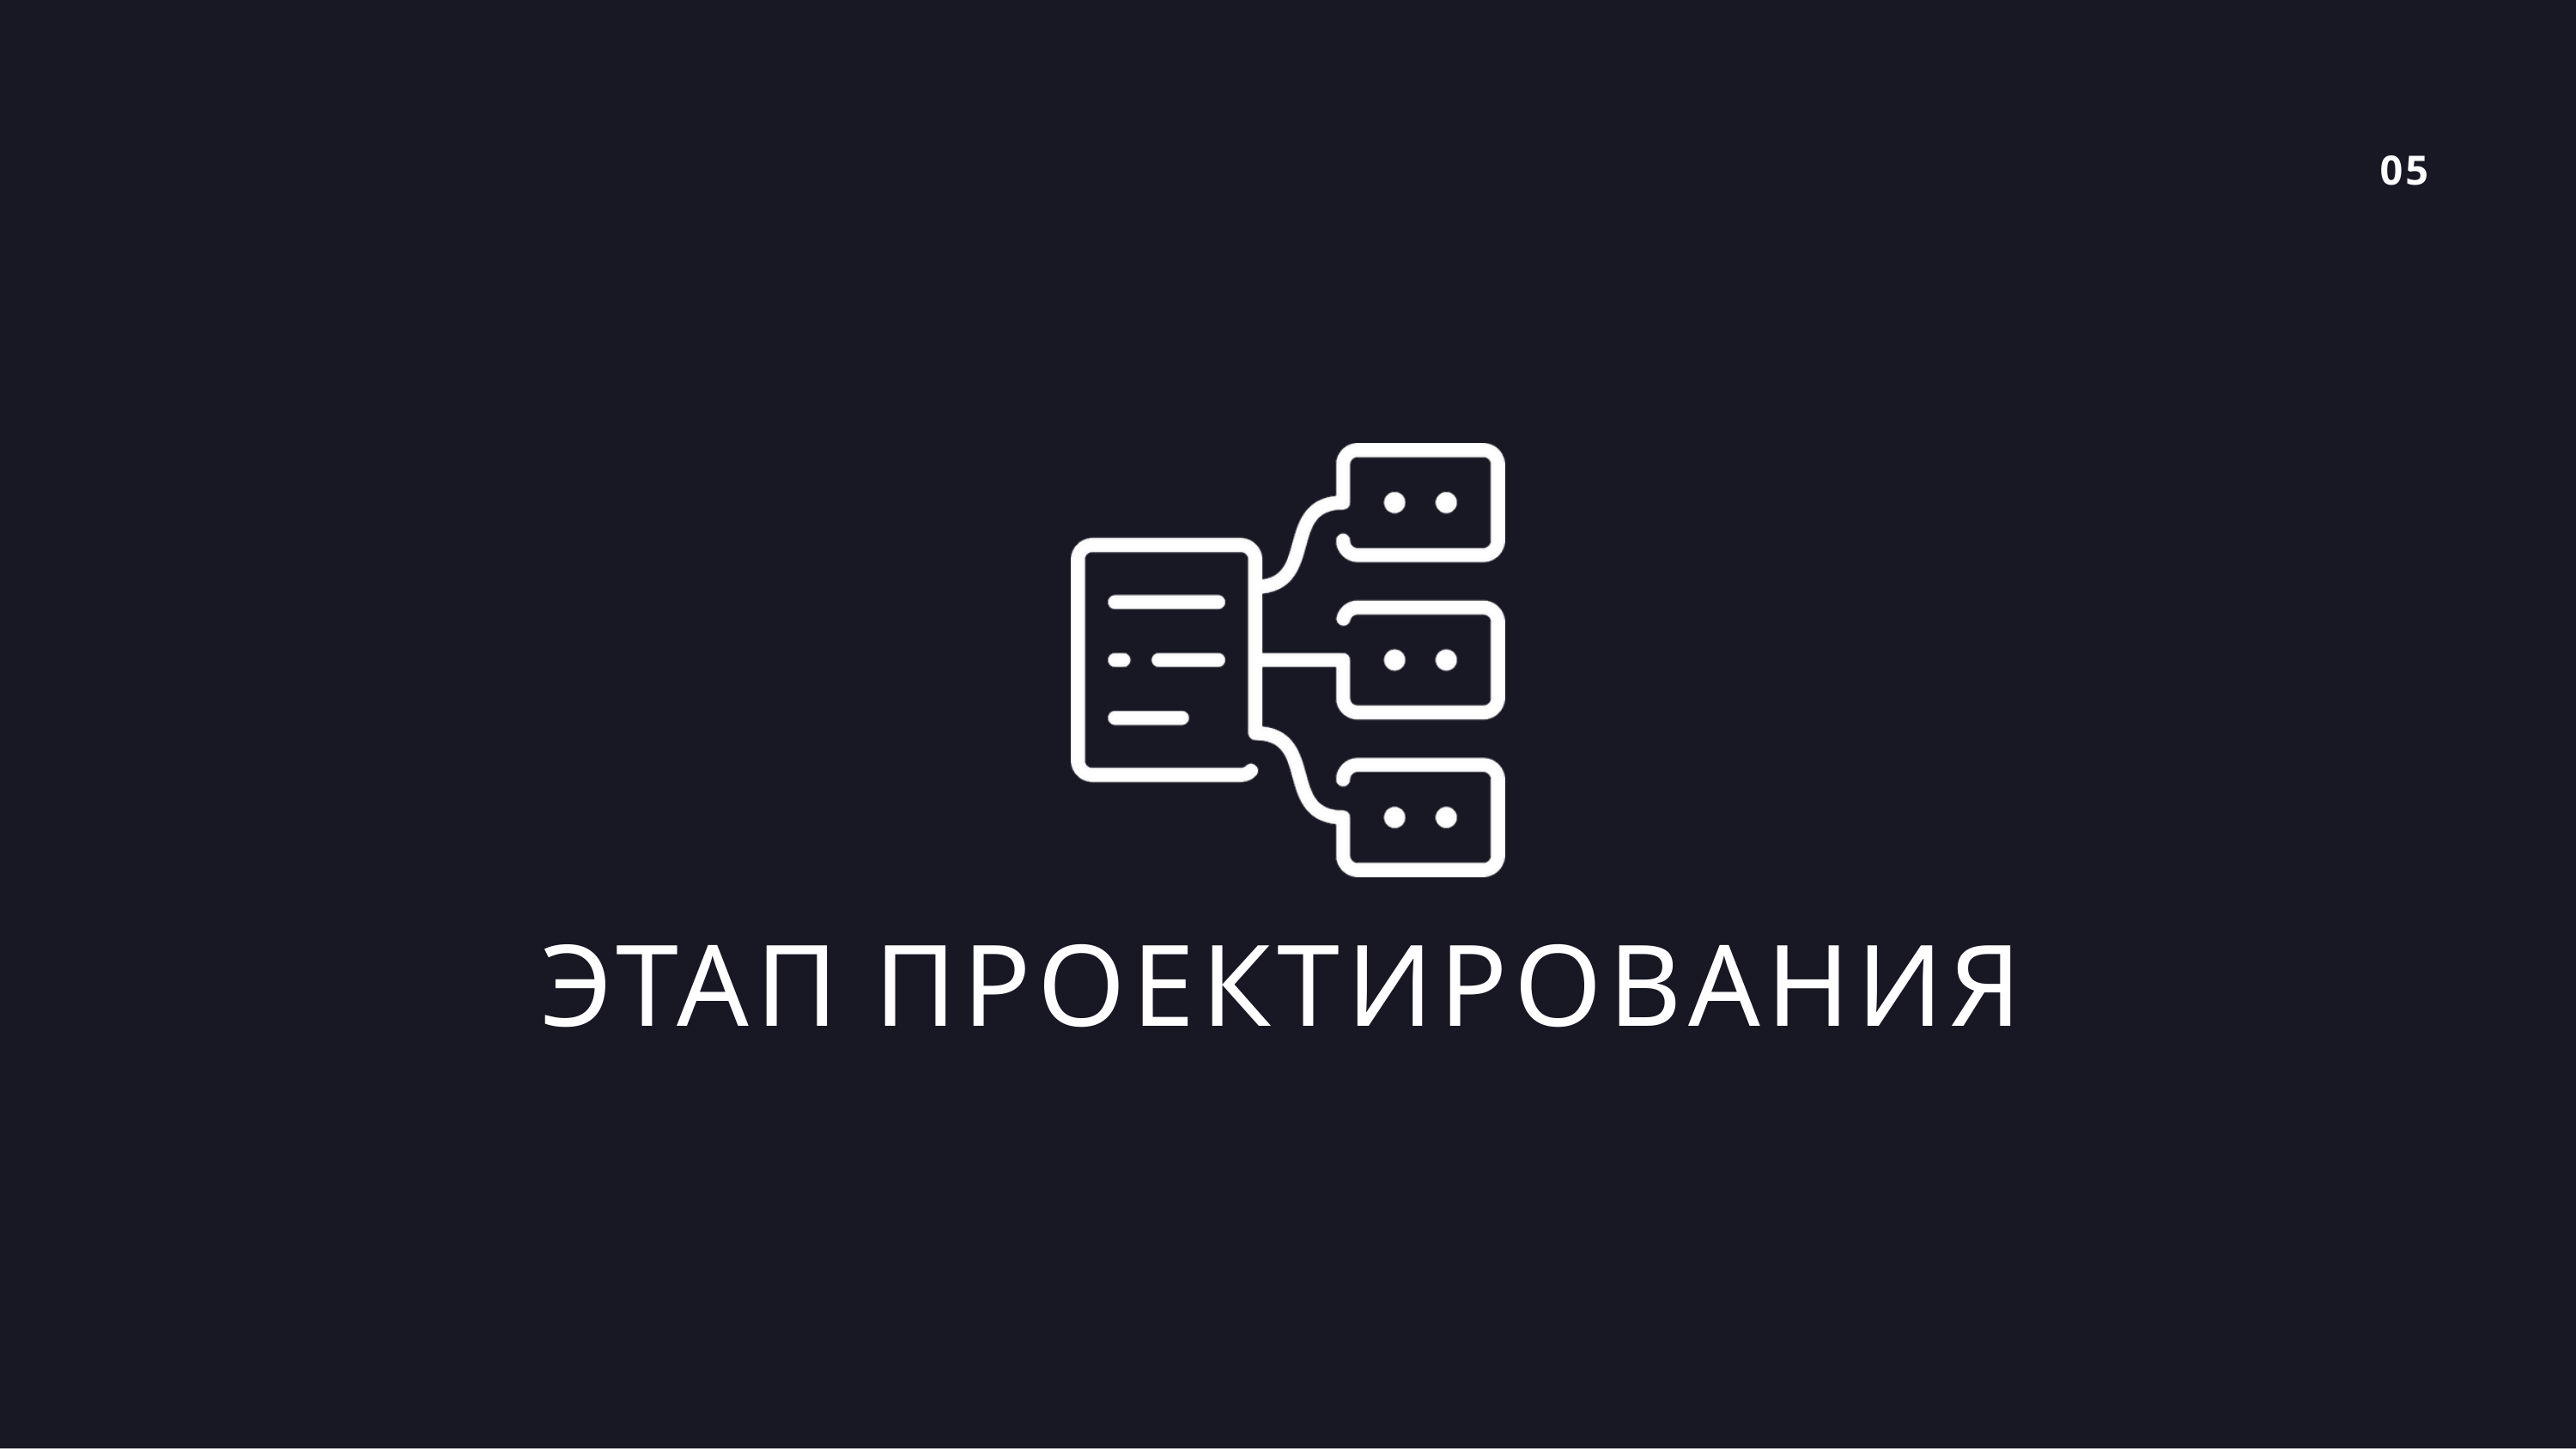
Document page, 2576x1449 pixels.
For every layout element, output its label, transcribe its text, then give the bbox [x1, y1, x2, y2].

picture [1071, 443, 1505, 877]
title ЭТАП ПРОЕКТИРОВАНИЯ [539, 912, 2037, 1156]
text_box 05 [2378, 142, 2433, 193]
